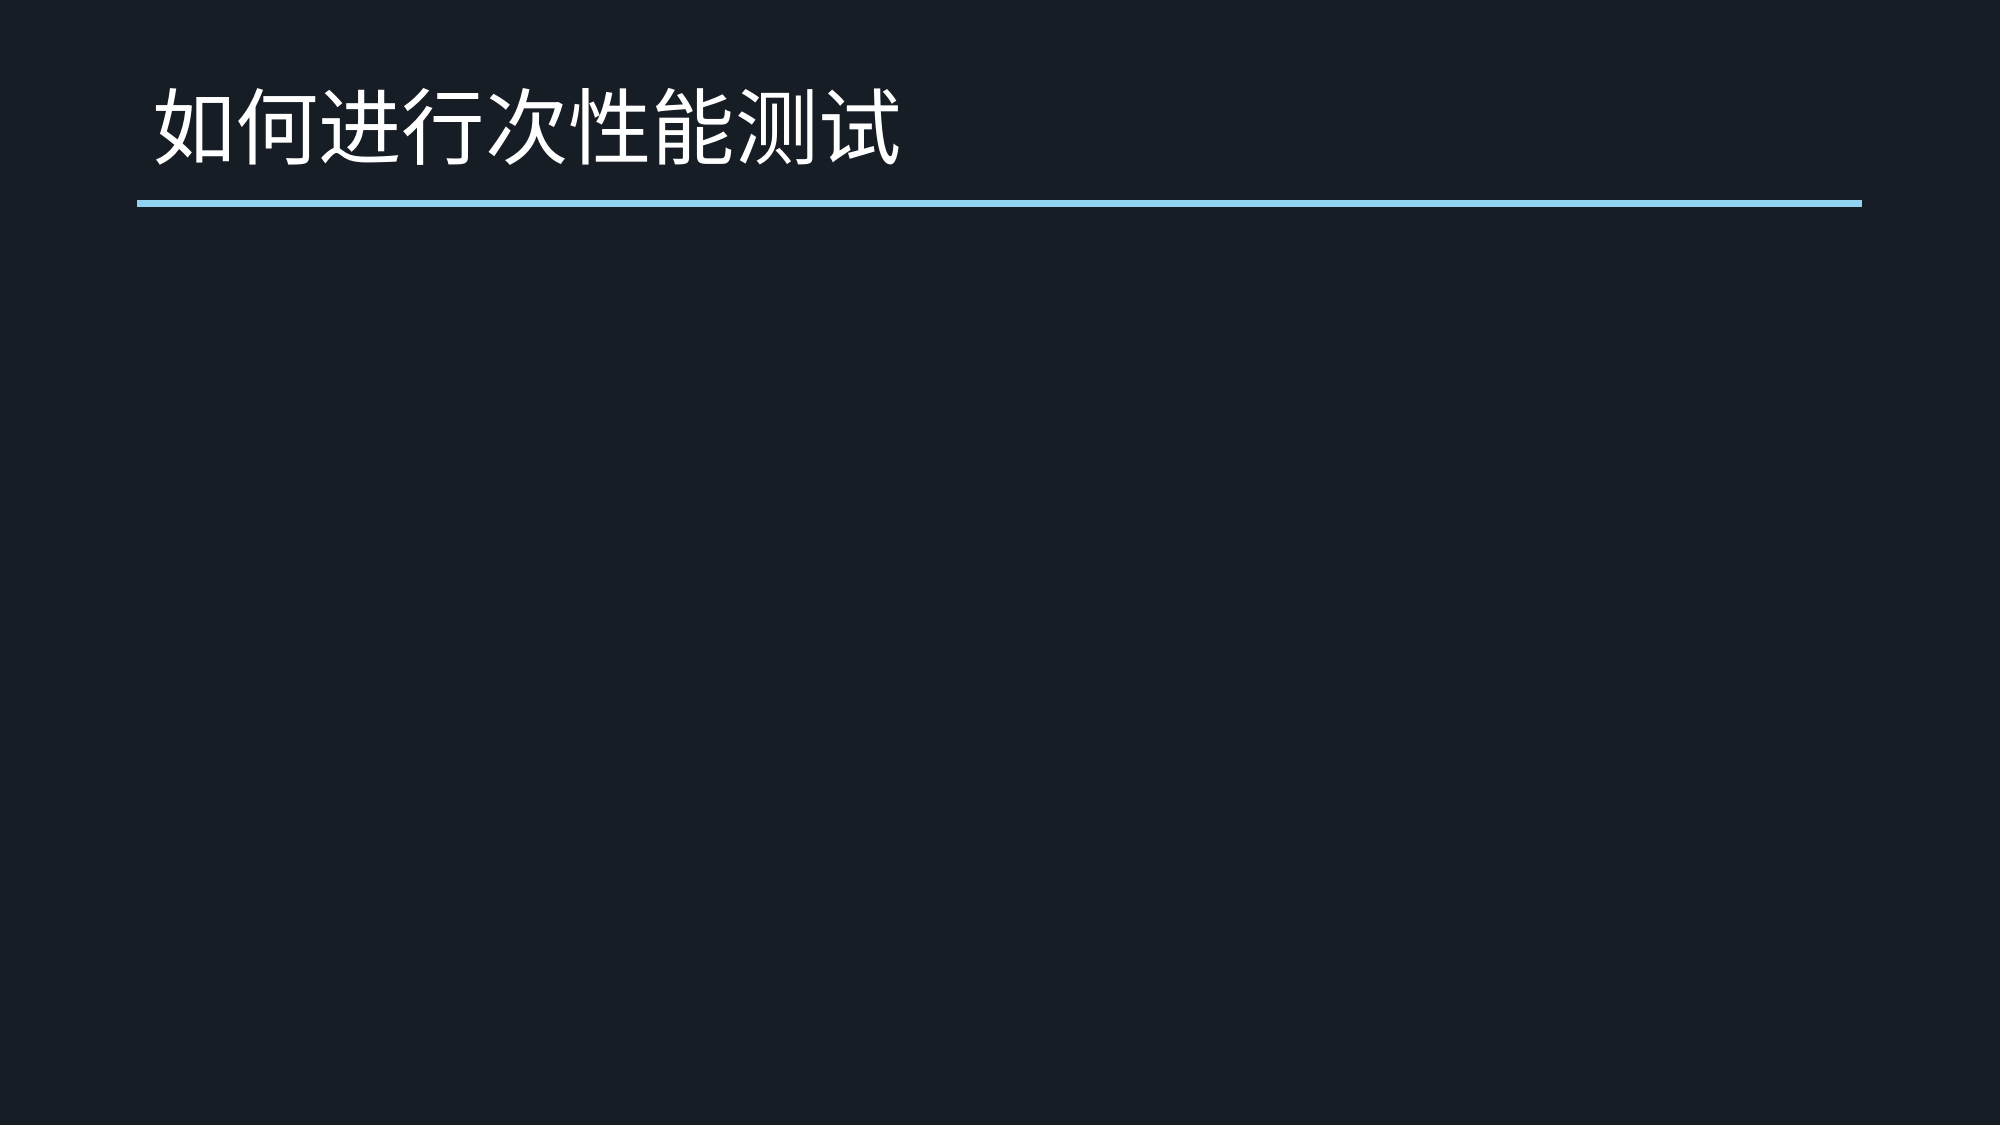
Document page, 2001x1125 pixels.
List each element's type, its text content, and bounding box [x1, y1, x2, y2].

title 如何进行次性能测试 [137, 59, 1863, 203]
